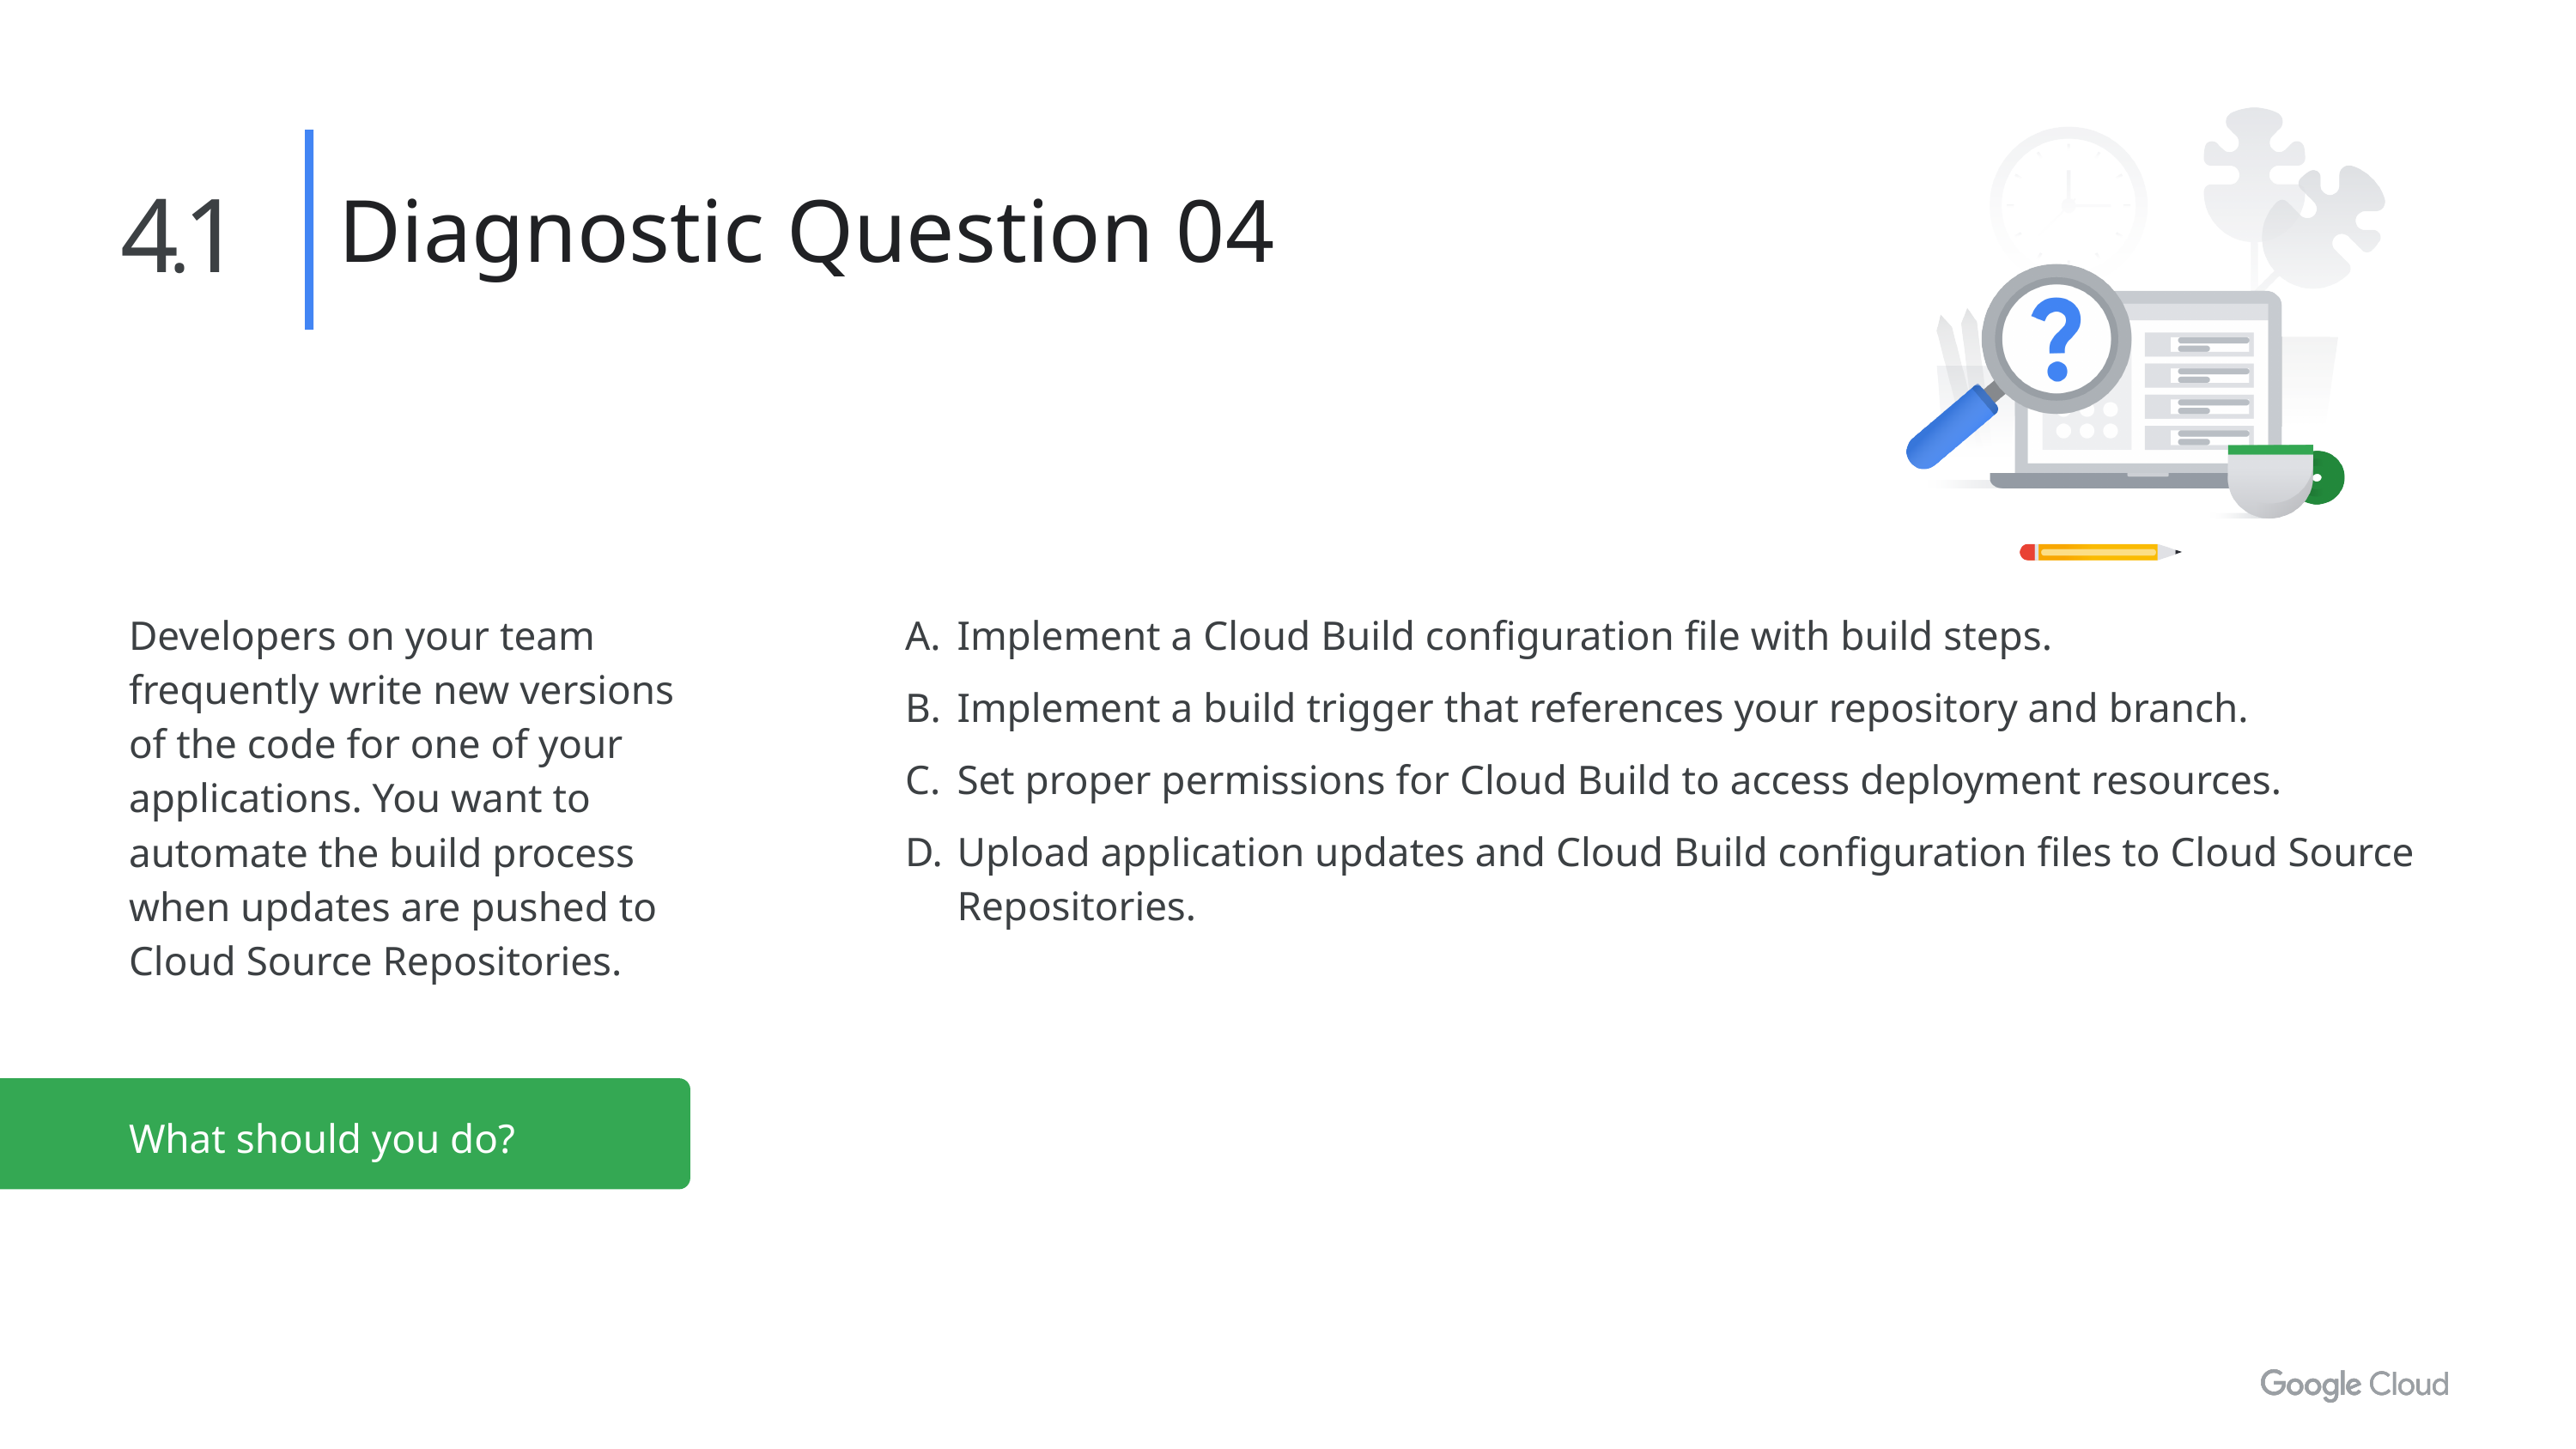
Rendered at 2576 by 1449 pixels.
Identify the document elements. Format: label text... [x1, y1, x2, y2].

text_box . [156, 183, 234, 301]
text_box Diagnostic Question 04 [338, 187, 1776, 332]
text_box [305, 130, 314, 330]
picture [1906, 107, 2385, 561]
text_box Developers on your team frequently write new versions of the code for one of your applications. You want to automate the build process when updates are pushed to Cloud Source Repositories. [128, 603, 698, 997]
text_box 4 1 [107, 147, 305, 316]
text_box [0, 1078, 690, 1190]
text_box What should you do? [129, 1089, 644, 1179]
picture [2261, 1369, 2448, 1403]
text_box Implement a Cloud Build configuration file with build steps. Implement a build trigger that references your repository and branch. Set proper permissions for Cloud Build to access deployment resources. Upload application updates and Cloud Build configuration files to Cloud Source Repositories. [892, 603, 2447, 1320]
